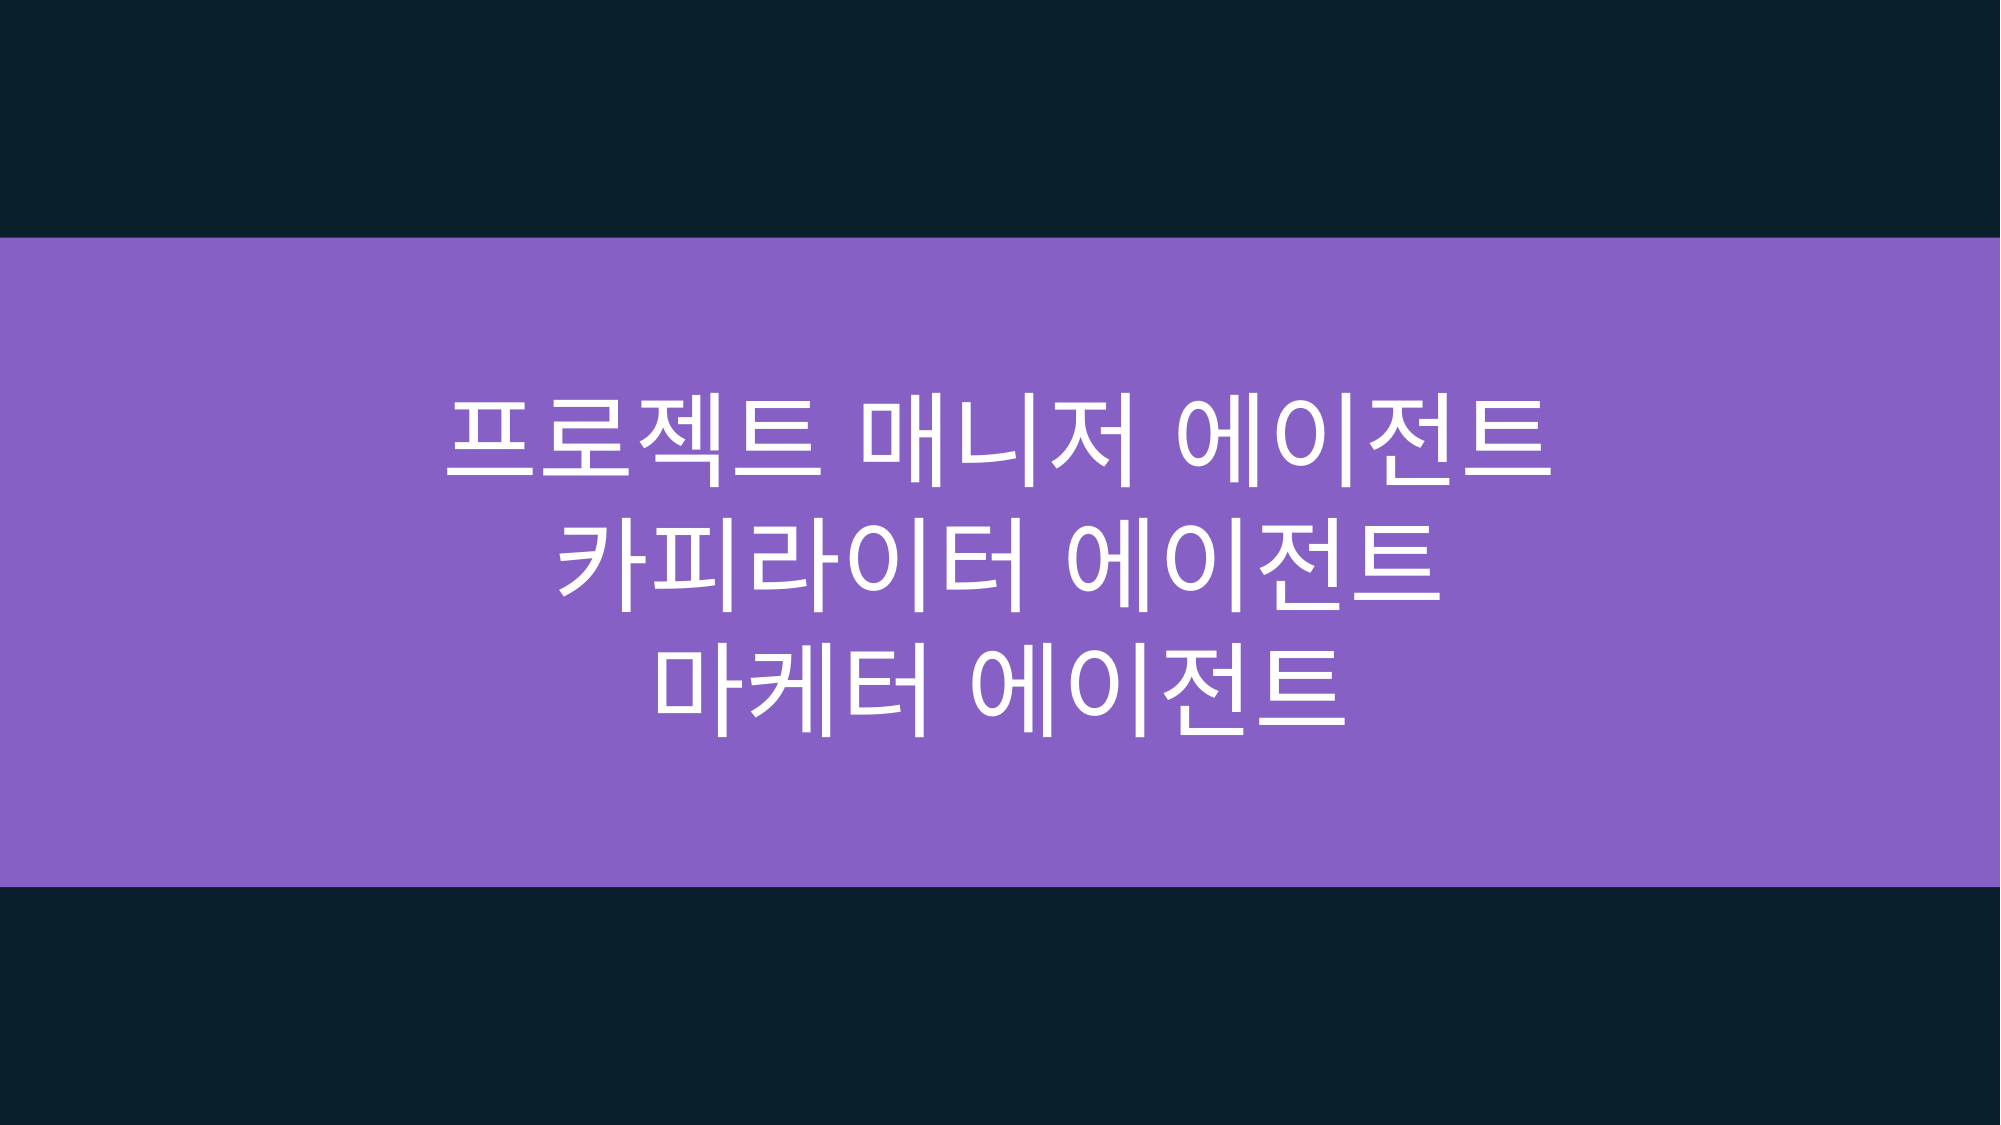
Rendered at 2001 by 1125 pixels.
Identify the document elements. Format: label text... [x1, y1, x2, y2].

text_box 프로젝트 매니저 에이전트 카피라이터 에이전트 마케터 에이전트 [0, 237, 2000, 888]
